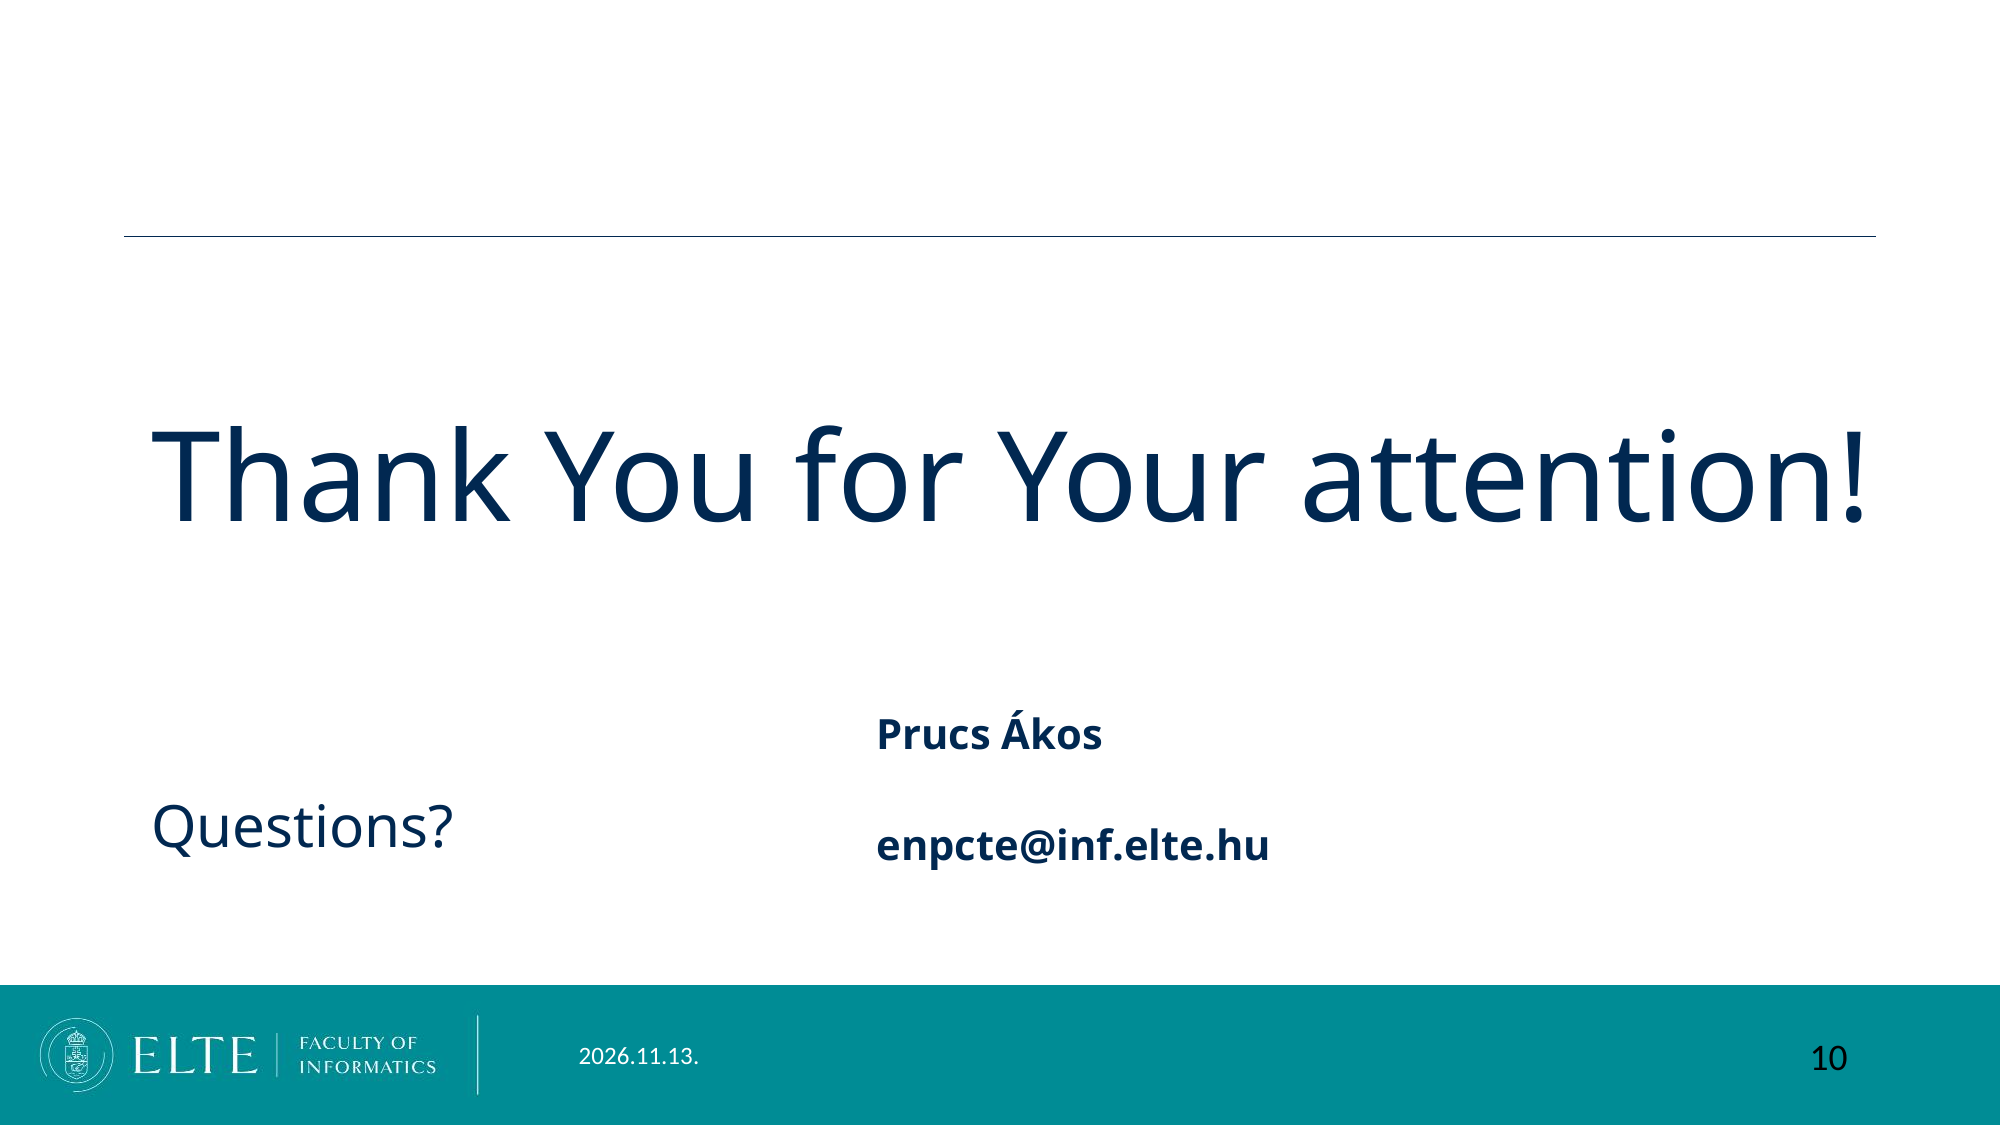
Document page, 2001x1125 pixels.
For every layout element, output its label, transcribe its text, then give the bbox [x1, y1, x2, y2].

text_box Questions? [136, 698, 736, 945]
picture [0, 985, 2000, 1125]
text_box 2024. 01. 12. [563, 1024, 790, 1085]
text_box 10 [1563, 1026, 1863, 1085]
text_box Prucs Ákos enpcte@inf.elte.hu [861, 640, 1894, 981]
title Thank You for Your attention! [136, 280, 1921, 557]
